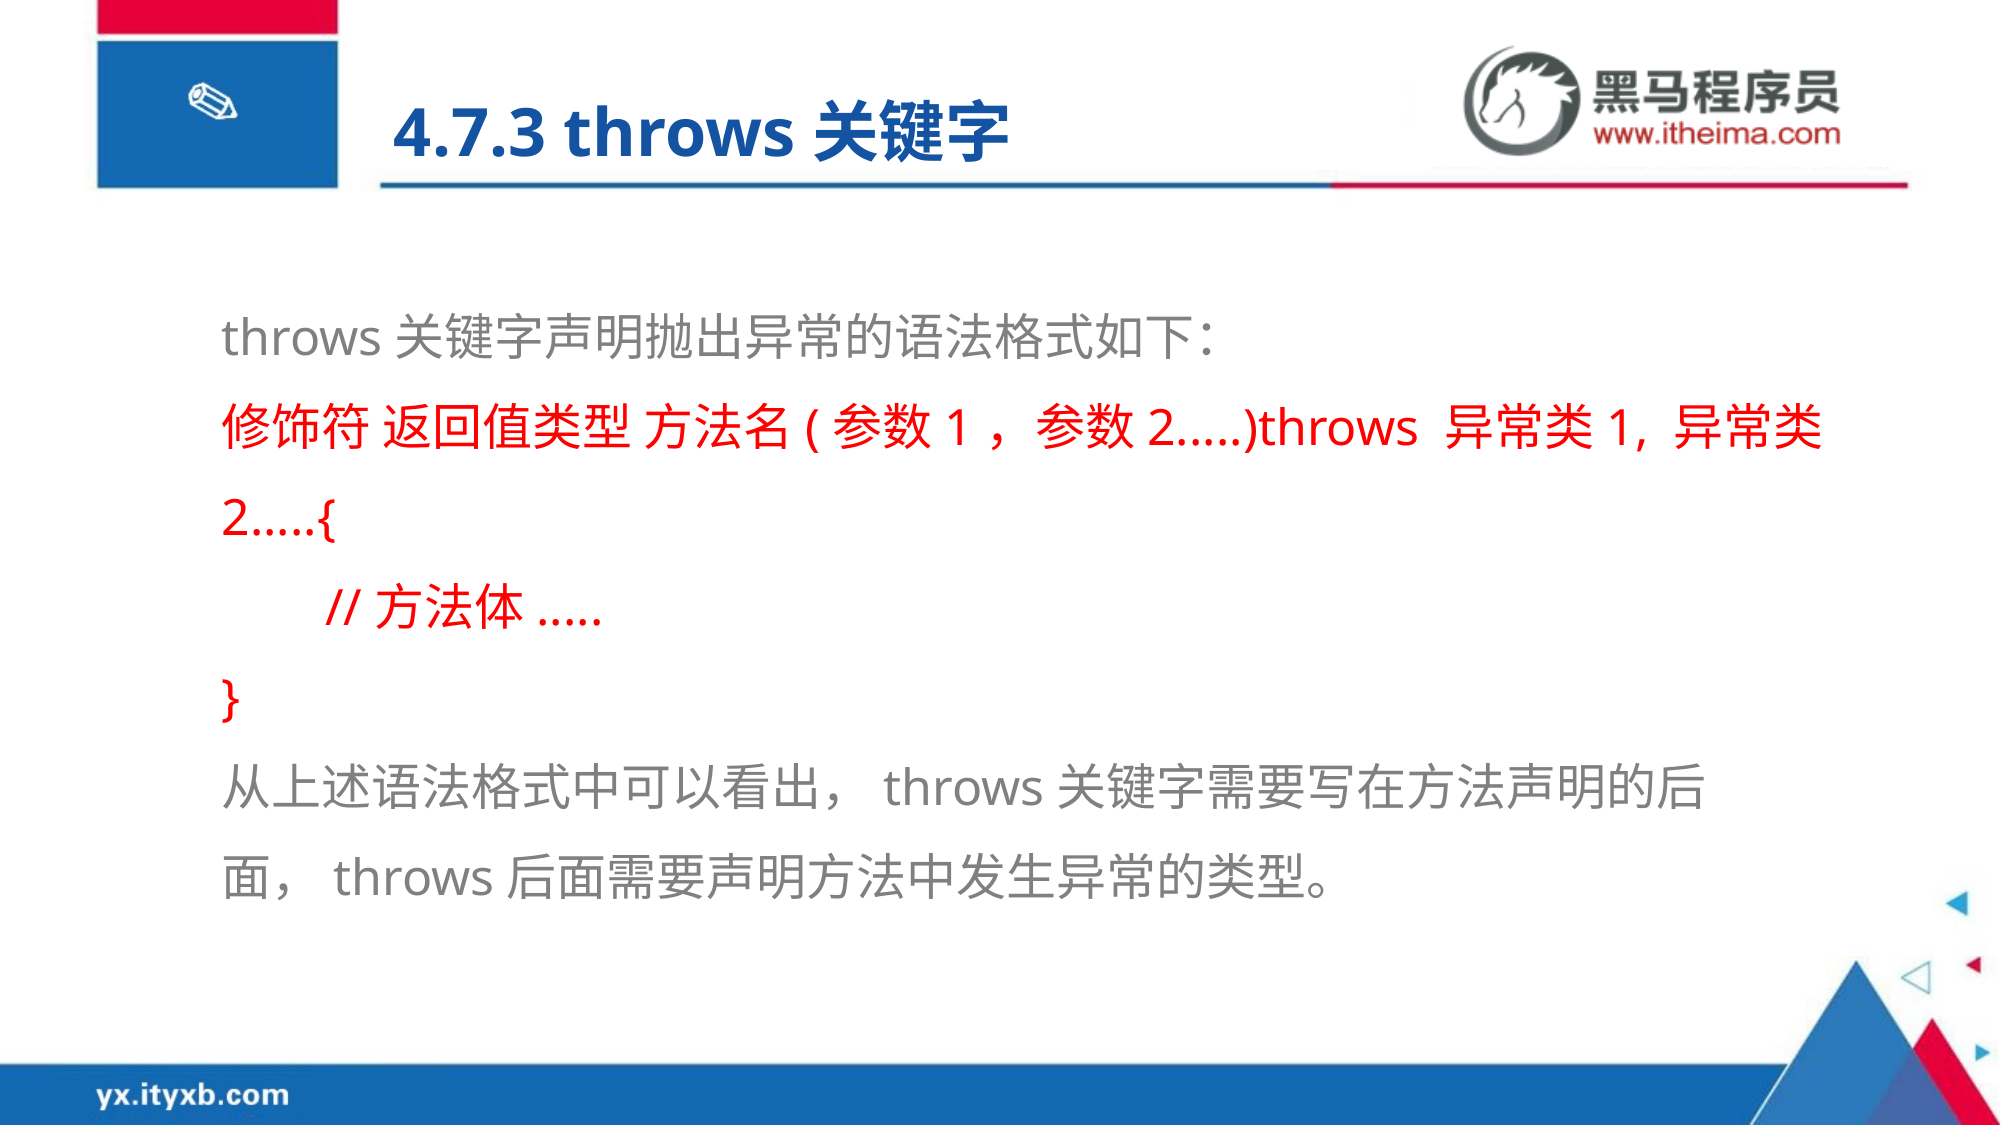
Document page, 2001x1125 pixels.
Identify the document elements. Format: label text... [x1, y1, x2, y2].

picture [0, 0, 2001, 1125]
text_box throws关键字声明抛出异常的语法格式如下： 修饰符 返回值类型 方法名(参数1，参数2.....)throws 异常类1, 异常类2.....{ //方法体..... } 从上述语法格式中可以看出，throws关键字需要写在方法声明的后面，throws后面需要声明方法中发生异常的类型。 [206, 268, 1925, 845]
text_box 4.7.3 throws关键字 [379, 82, 1594, 177]
